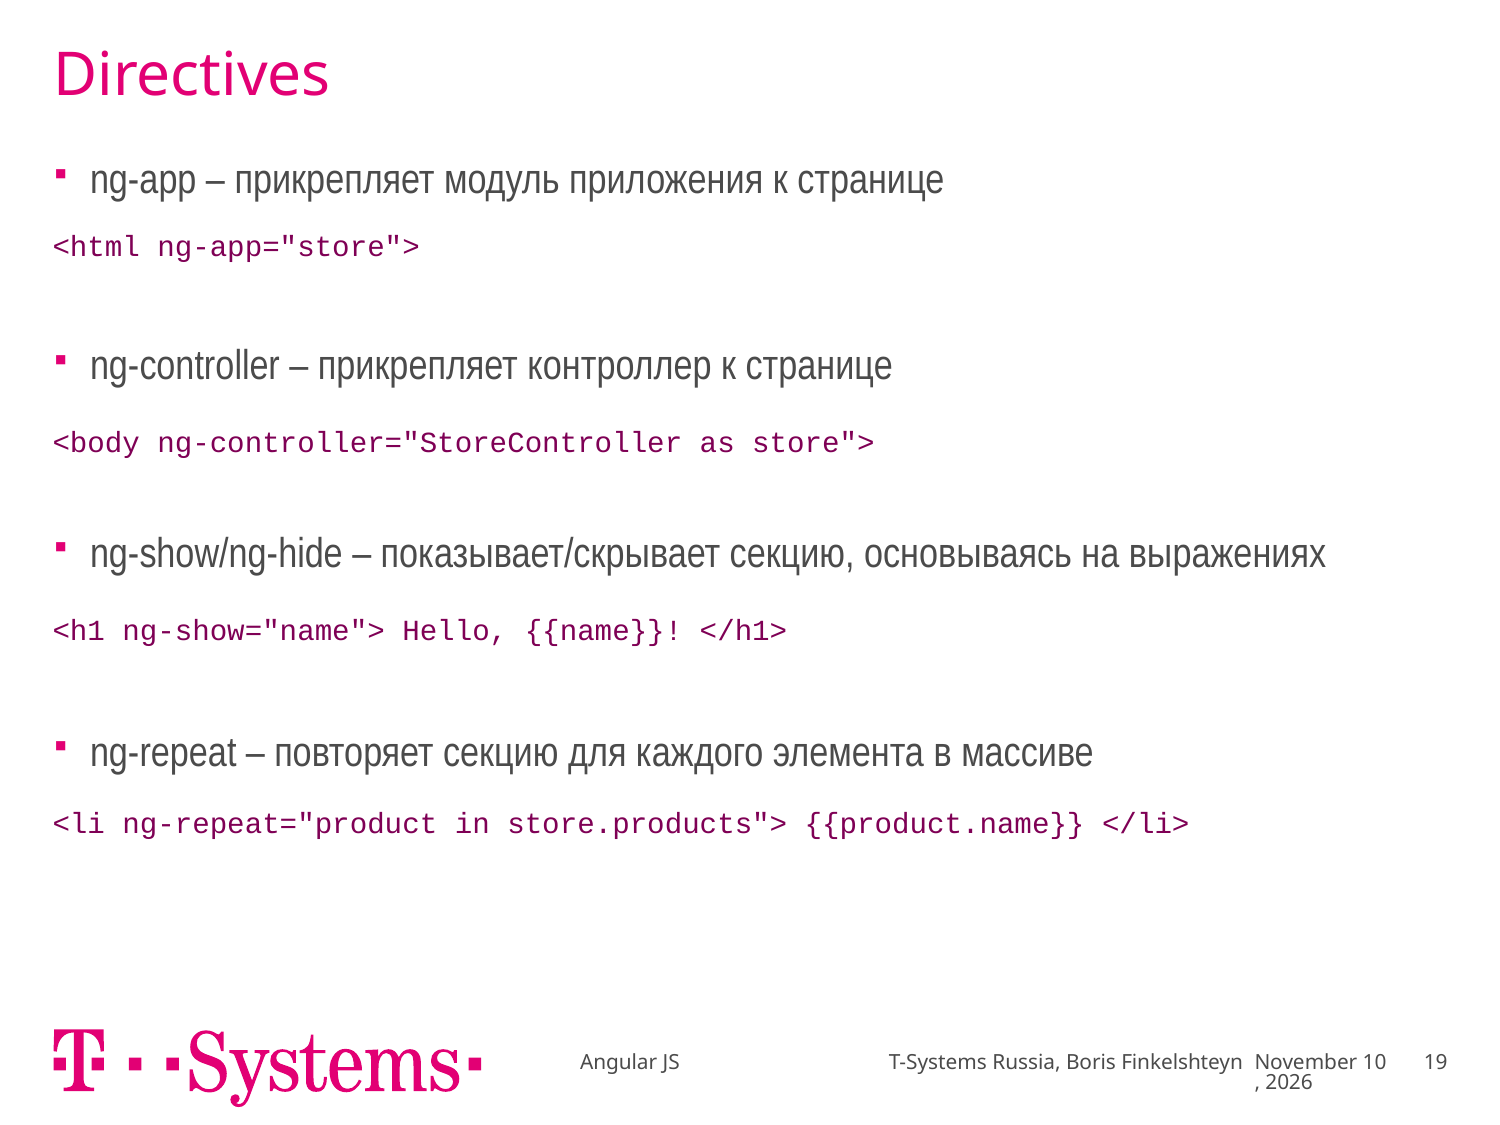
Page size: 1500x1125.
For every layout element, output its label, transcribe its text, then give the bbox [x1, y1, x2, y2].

slide_number 19 [1399, 1038, 1448, 1087]
title Directives [53, 43, 1447, 132]
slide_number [1254, 1038, 1389, 1087]
text_box ng-show/ng-hide – показывает/скрывает секцию, основываясь на выражениях [53, 505, 1354, 587]
table_header <body ng-controller="StoreController as store"> [38, 421, 1463, 481]
footer Angular JS T-Systems Russia, Boris Finkelshteyn [567, 1038, 1244, 1087]
text_box ng-app – прикрепляет модуль приложения к странице [53, 132, 978, 213]
table_header <h1 ng-show="name"> Hello, {{name}}! </h1> [38, 610, 1463, 670]
text_box ng-controller – прикрепляет контроллер к странице [53, 318, 1354, 399]
table_header <html ng-app="store"> [38, 225, 1463, 285]
table_header <li ng-repeat="product in store.products"> {{product.name}} </li> [38, 802, 1463, 862]
text_box ng-repeat – повторяет секцию для каждого элемента в массиве [53, 704, 1354, 785]
